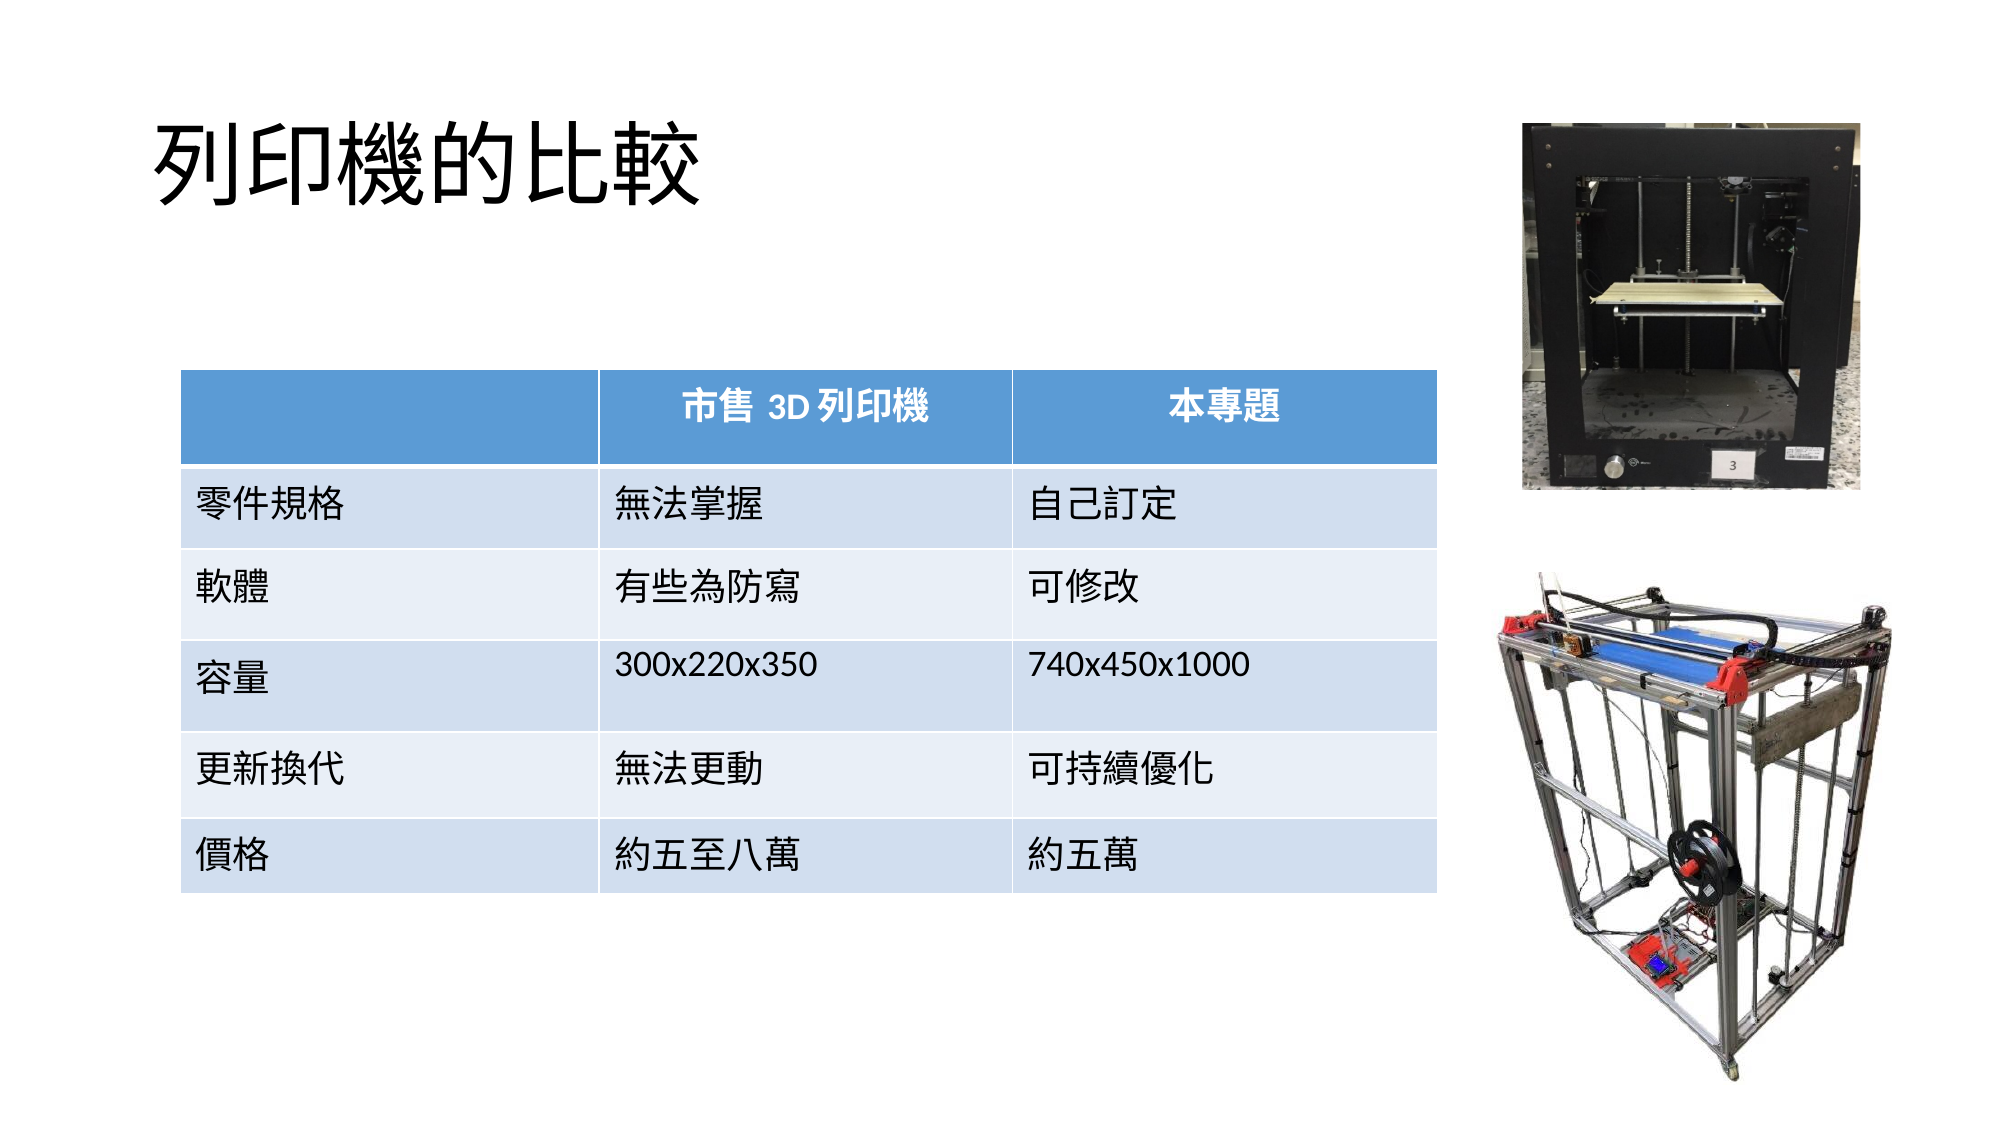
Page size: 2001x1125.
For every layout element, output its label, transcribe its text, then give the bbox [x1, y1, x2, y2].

title 列印機的比較 [137, 59, 1863, 278]
table_cell 軟體 [181, 550, 598, 639]
table_cell 300x220x350 [600, 641, 1012, 731]
table_cell 零件規格 [181, 469, 598, 548]
table_header 本專題 [1013, 370, 1437, 464]
picture [1508, 123, 1875, 490]
table_cell 更新換代 [181, 733, 598, 817]
table_cell 有些為防寫 [600, 550, 1012, 639]
table_cell 自己訂定 [1013, 469, 1437, 548]
table_cell 可修改 [1013, 550, 1437, 639]
table_header [181, 370, 598, 464]
table_cell 可持續優化 [1013, 733, 1437, 817]
table_cell 無法更動 [600, 733, 1012, 817]
table_cell 價格 [181, 819, 598, 893]
table_cell 740x450x1000 [1013, 641, 1437, 731]
table_cell 容量 [181, 641, 598, 731]
table_header 市售3D列印機 [600, 370, 1012, 464]
table_cell 約五至八萬 [600, 819, 1012, 893]
picture [1491, 572, 1892, 1085]
table_cell 約五萬 [1013, 819, 1437, 893]
table_cell 無法掌握 [600, 469, 1012, 548]
